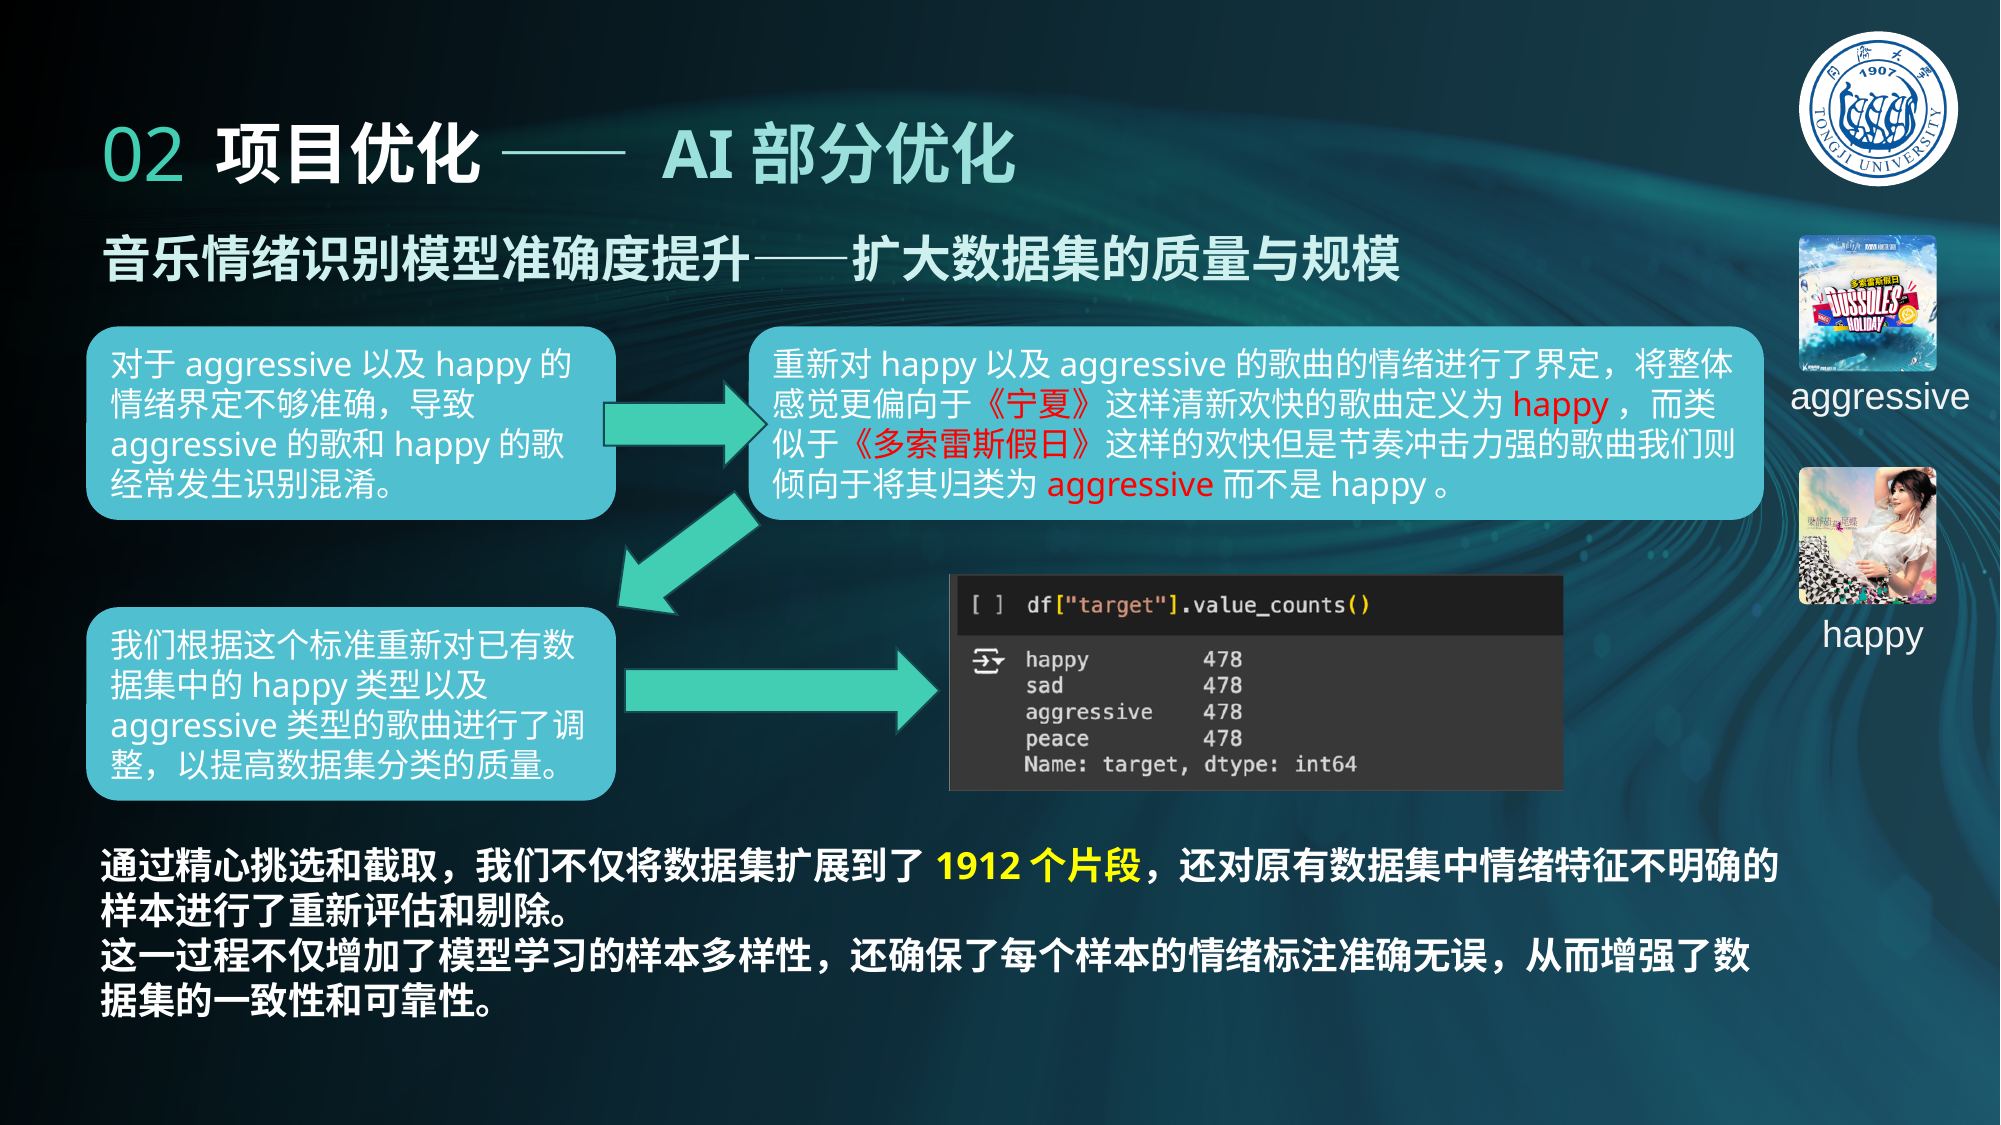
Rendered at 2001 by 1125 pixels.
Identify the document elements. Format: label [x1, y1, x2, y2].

picture [0, 0, 2000, 1125]
text_box [1799, 21, 1959, 197]
text_box [86, 83, 1180, 221]
